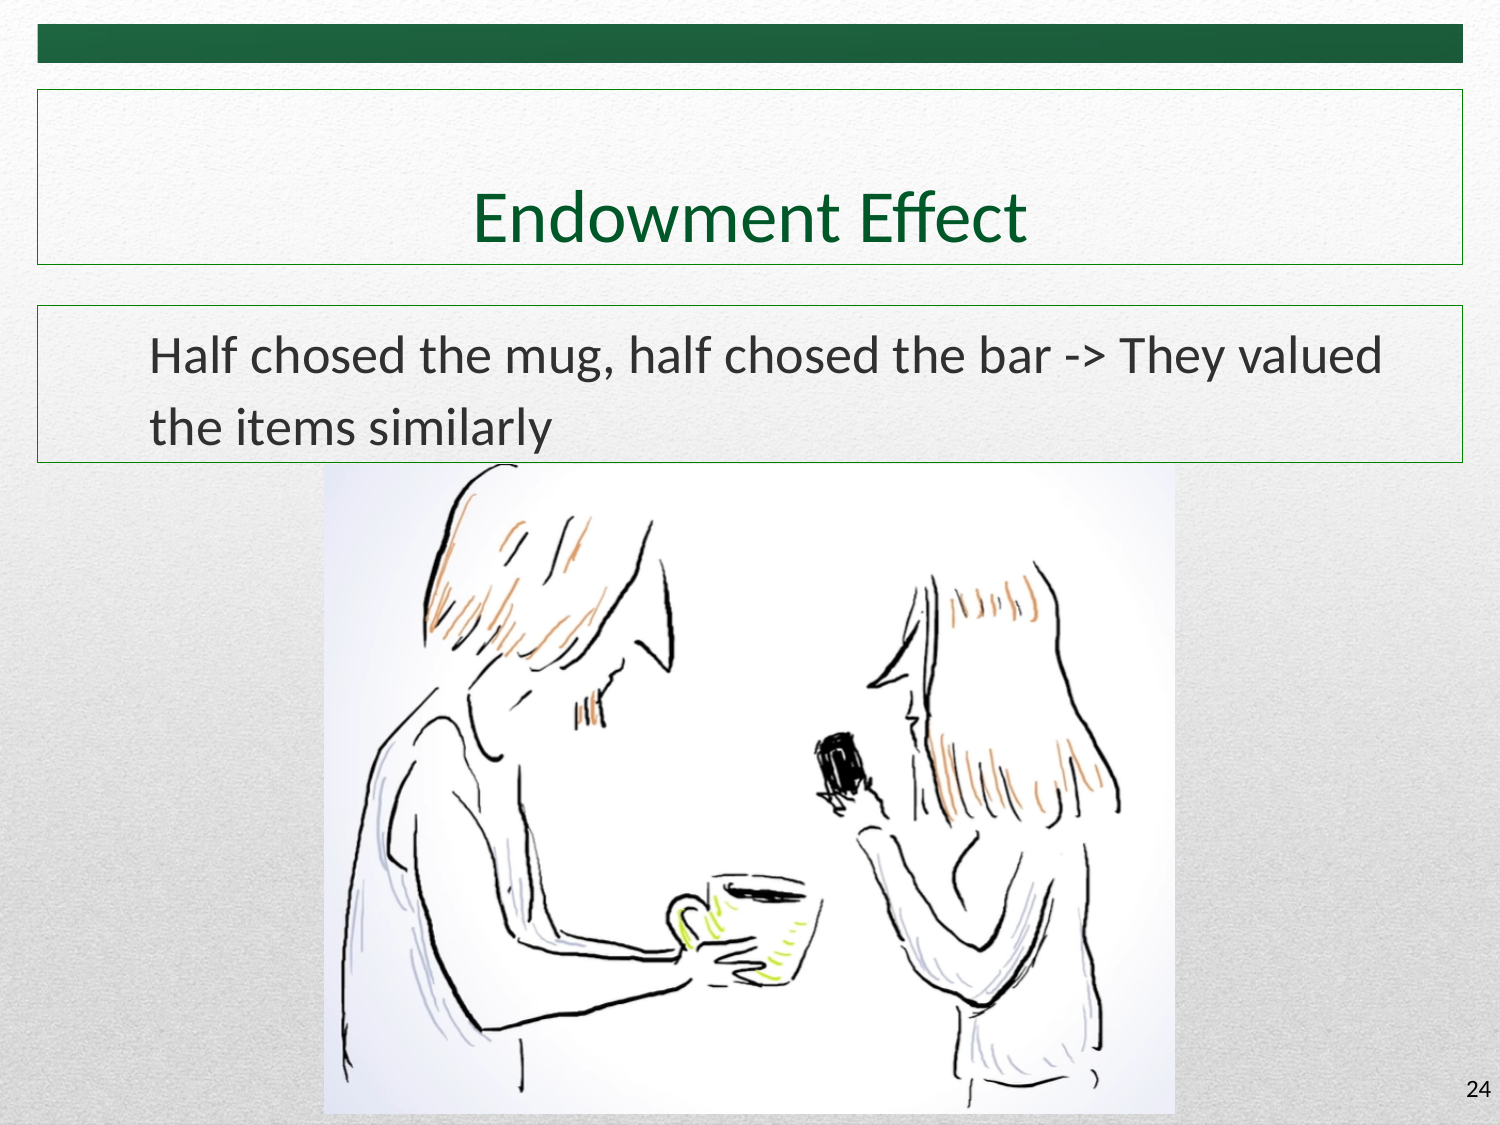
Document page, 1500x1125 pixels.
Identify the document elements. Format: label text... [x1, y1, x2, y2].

list Half chosed the mug, half chosed the bar -> They valued the items similarly [37, 305, 1463, 463]
slide_number 24 [1381, 1065, 1500, 1125]
picture [324, 463, 1176, 1115]
title Endowment Effect [37, 89, 1463, 265]
picture [37, 24, 1463, 63]
